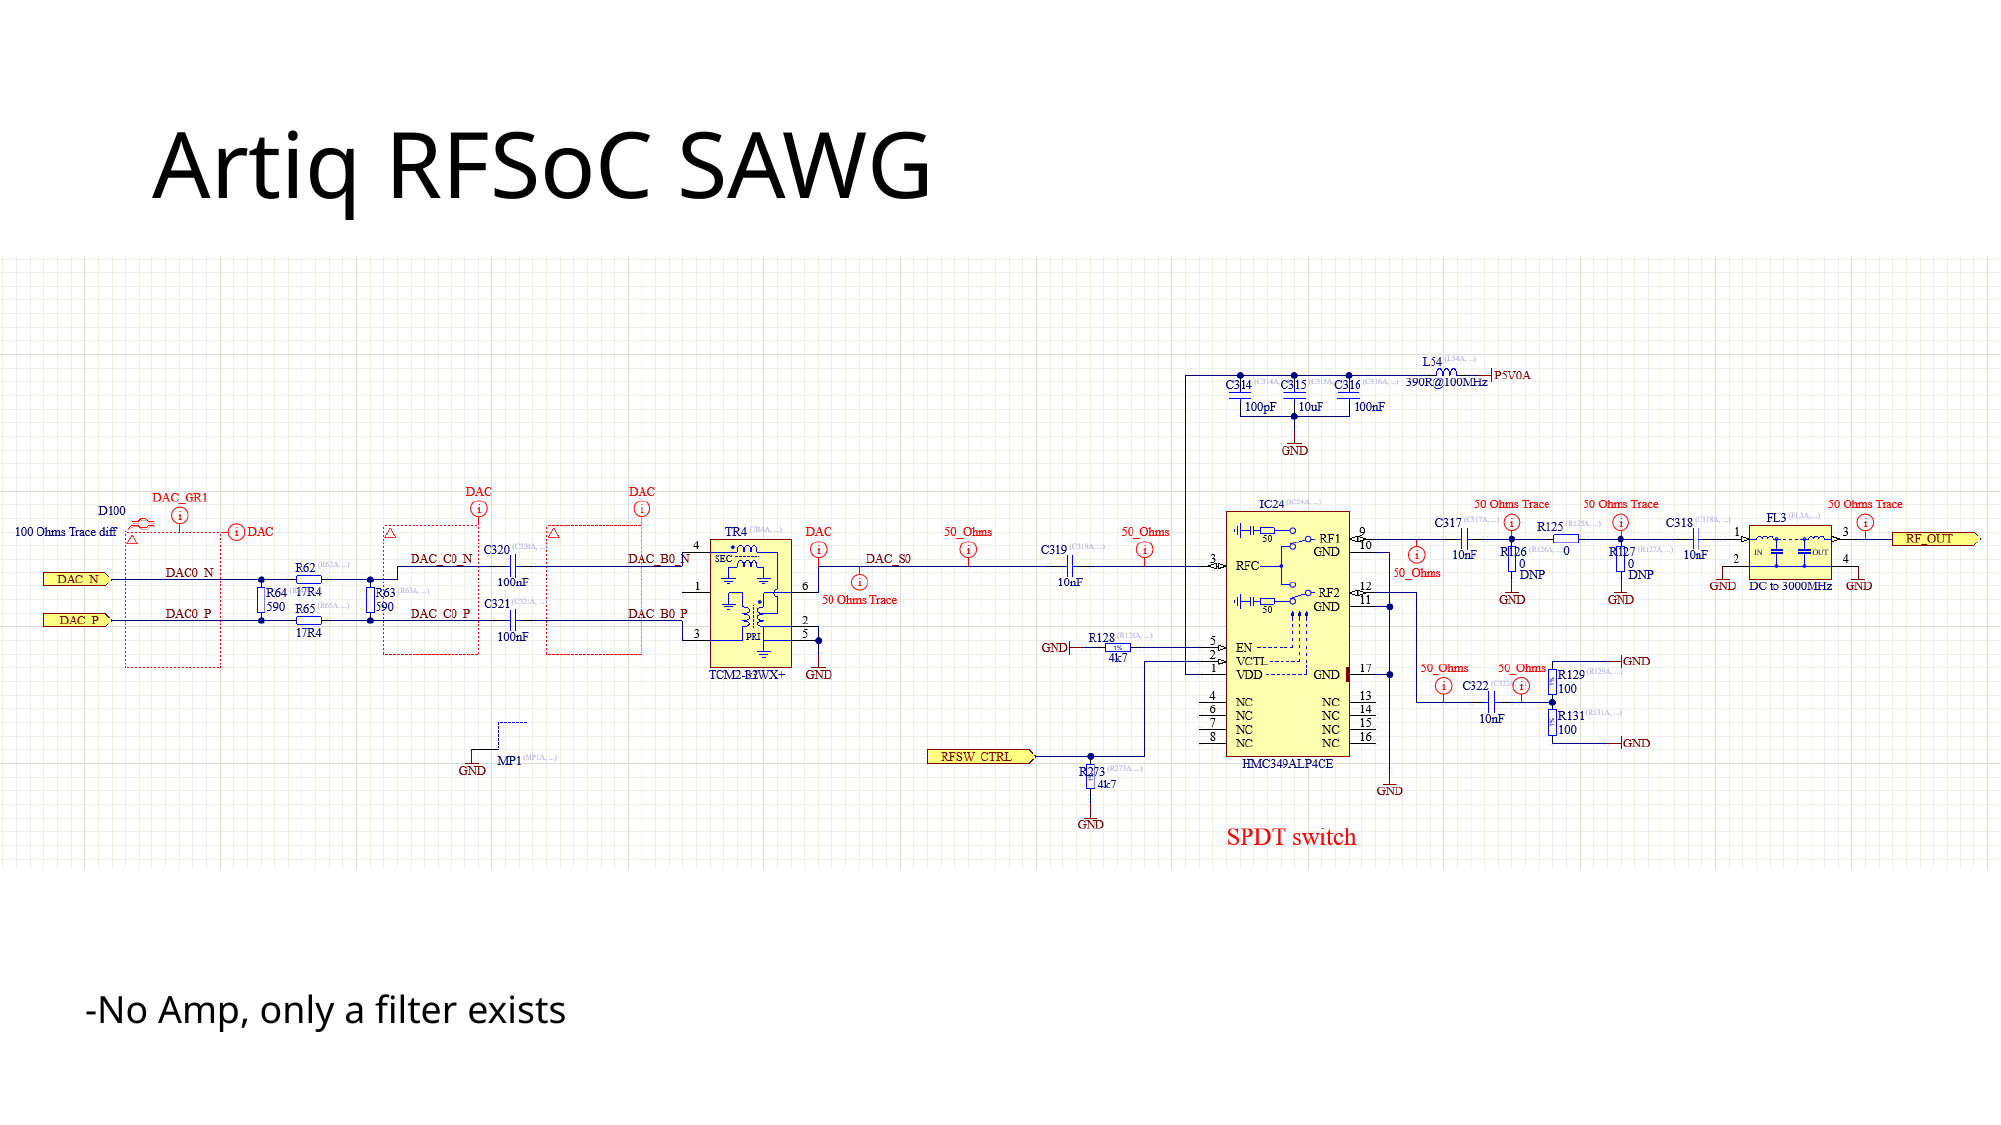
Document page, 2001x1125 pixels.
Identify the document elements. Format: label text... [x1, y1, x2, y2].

title Artiq RFSoC SAWG [137, 59, 1863, 256]
picture [0, 256, 2000, 869]
text_box -No Amp, only a filter exists [70, 978, 749, 1039]
